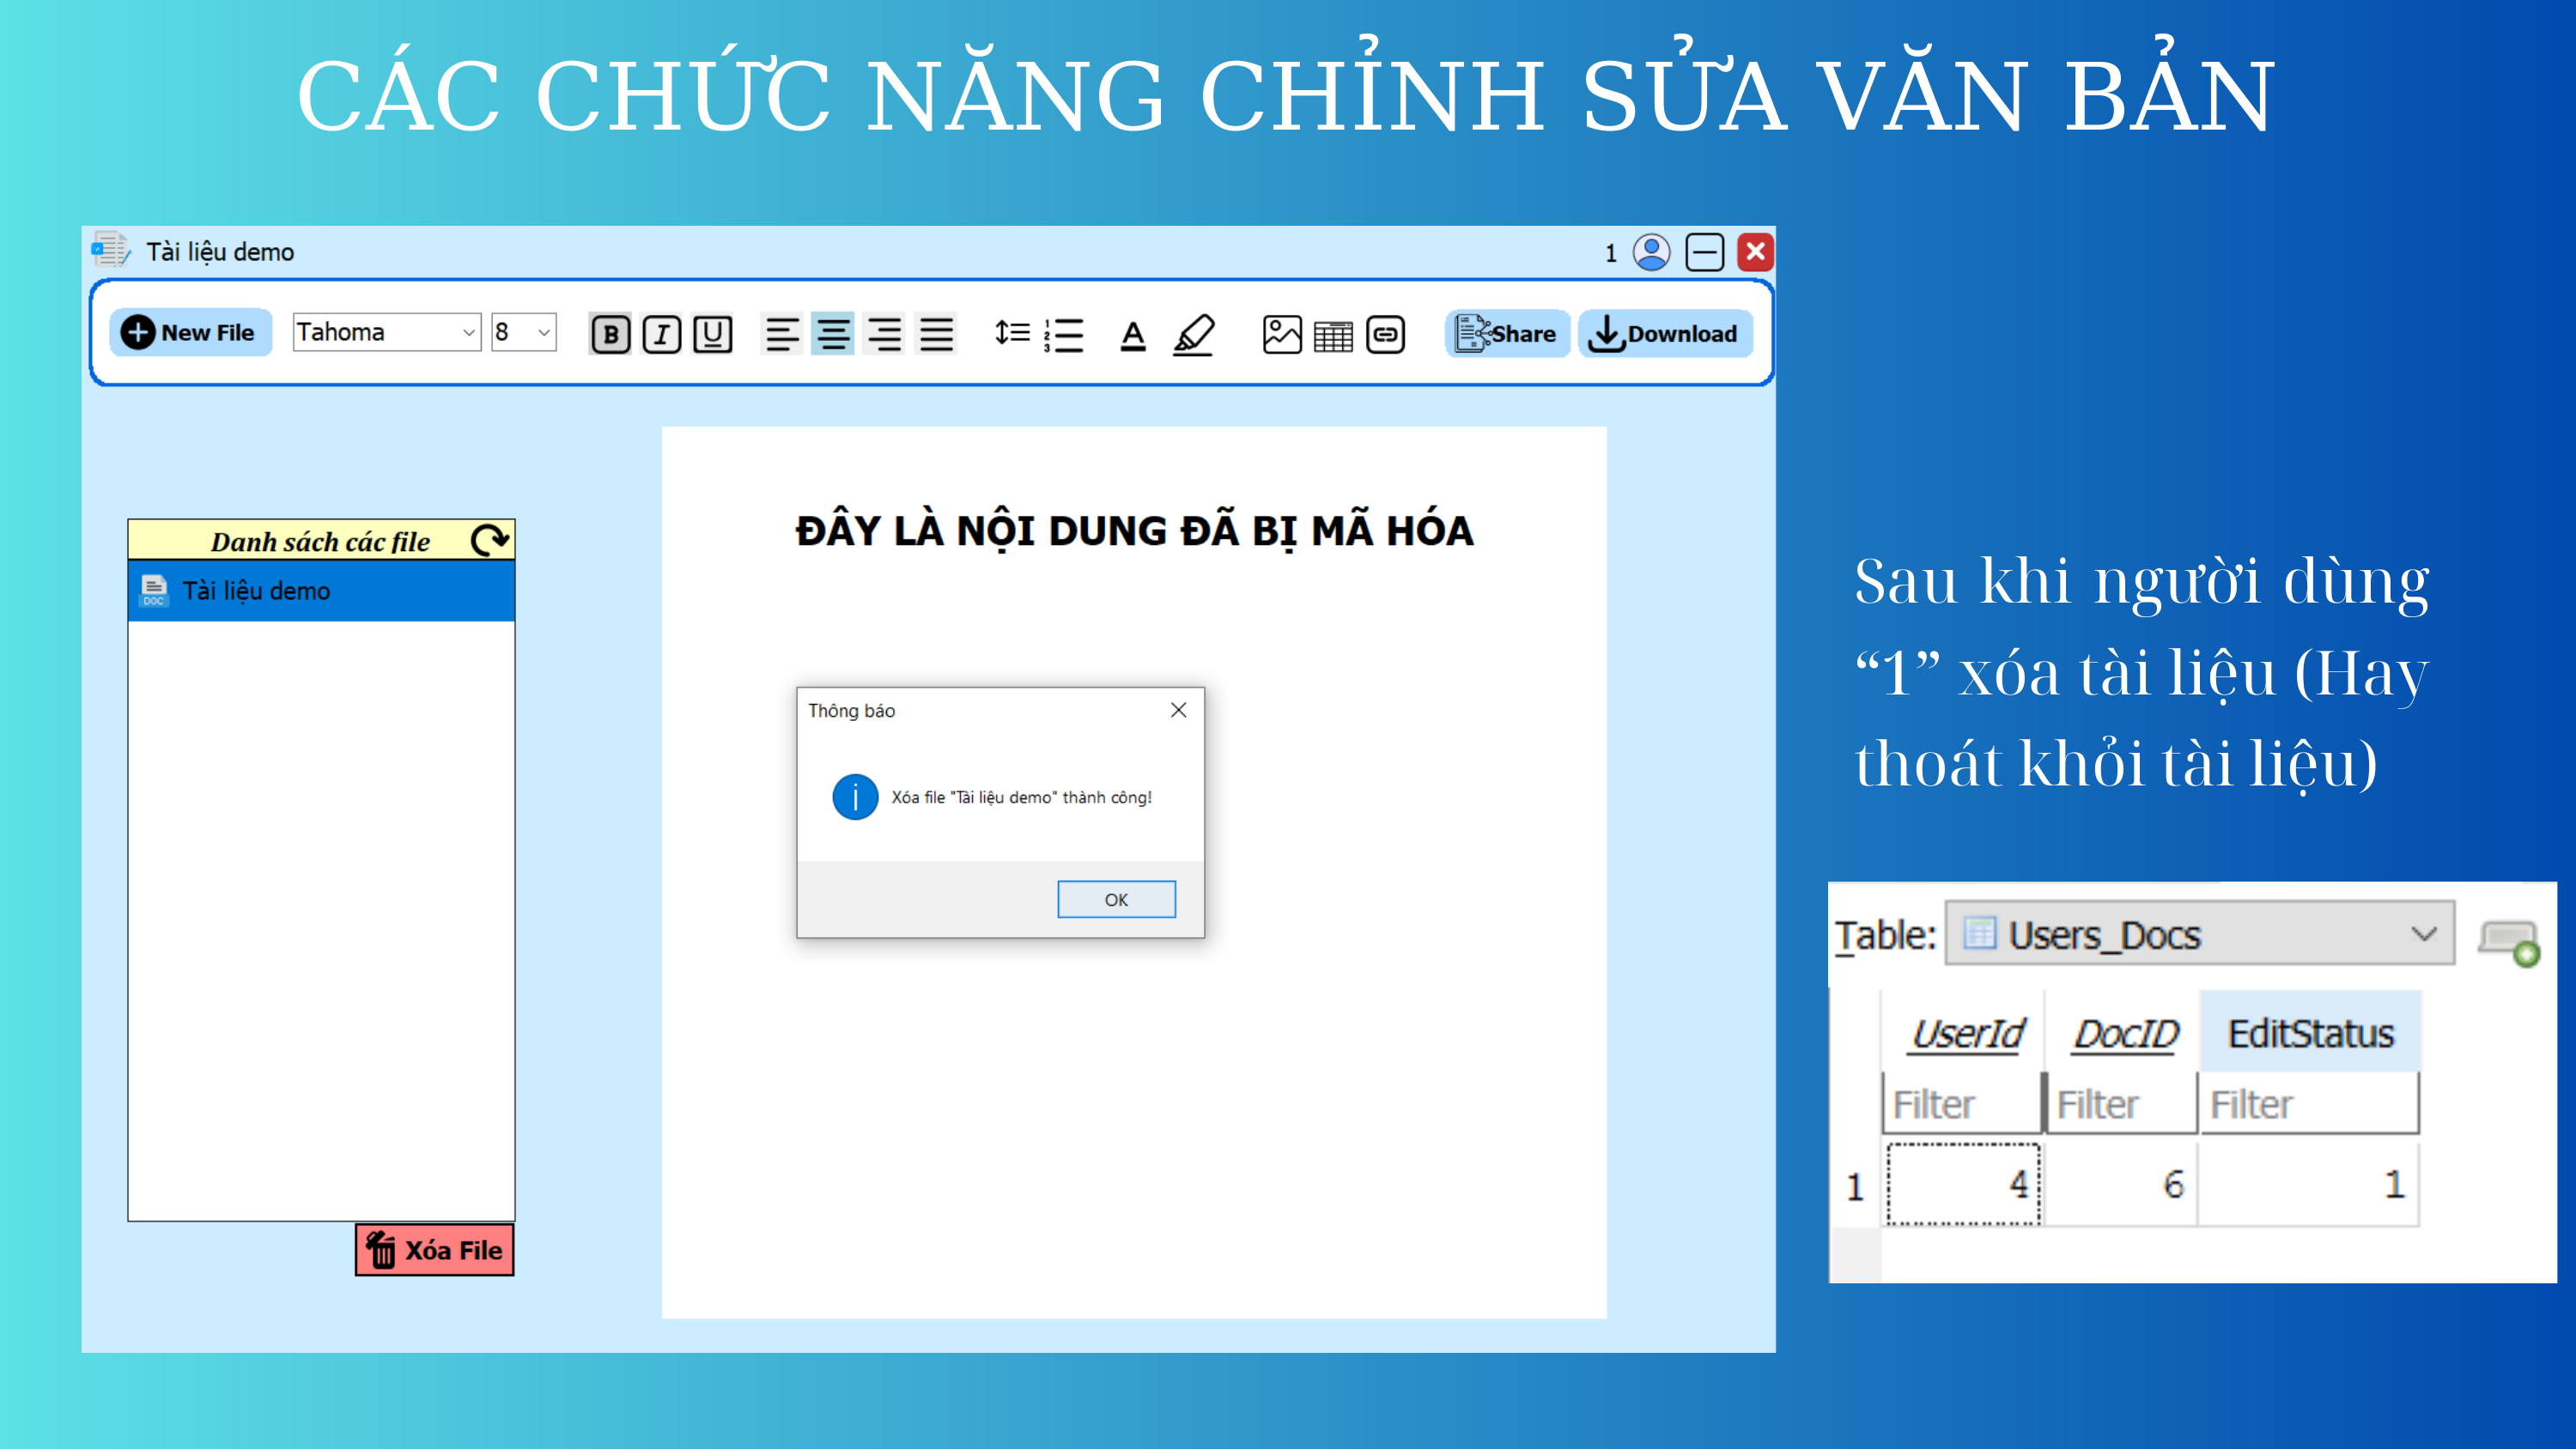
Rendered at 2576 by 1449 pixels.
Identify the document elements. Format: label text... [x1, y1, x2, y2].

text_box [82, 226, 1777, 1353]
text_box Sau khi người dùng “1” xóa tài liệu (Hay thoát khỏi tài liệu) [1854, 524, 2432, 798]
text_box [1828, 882, 2558, 1283]
text_box CÁC CHỨC NĂNG CHỈNH SỬA VĂN BẢN [295, 18, 2281, 149]
